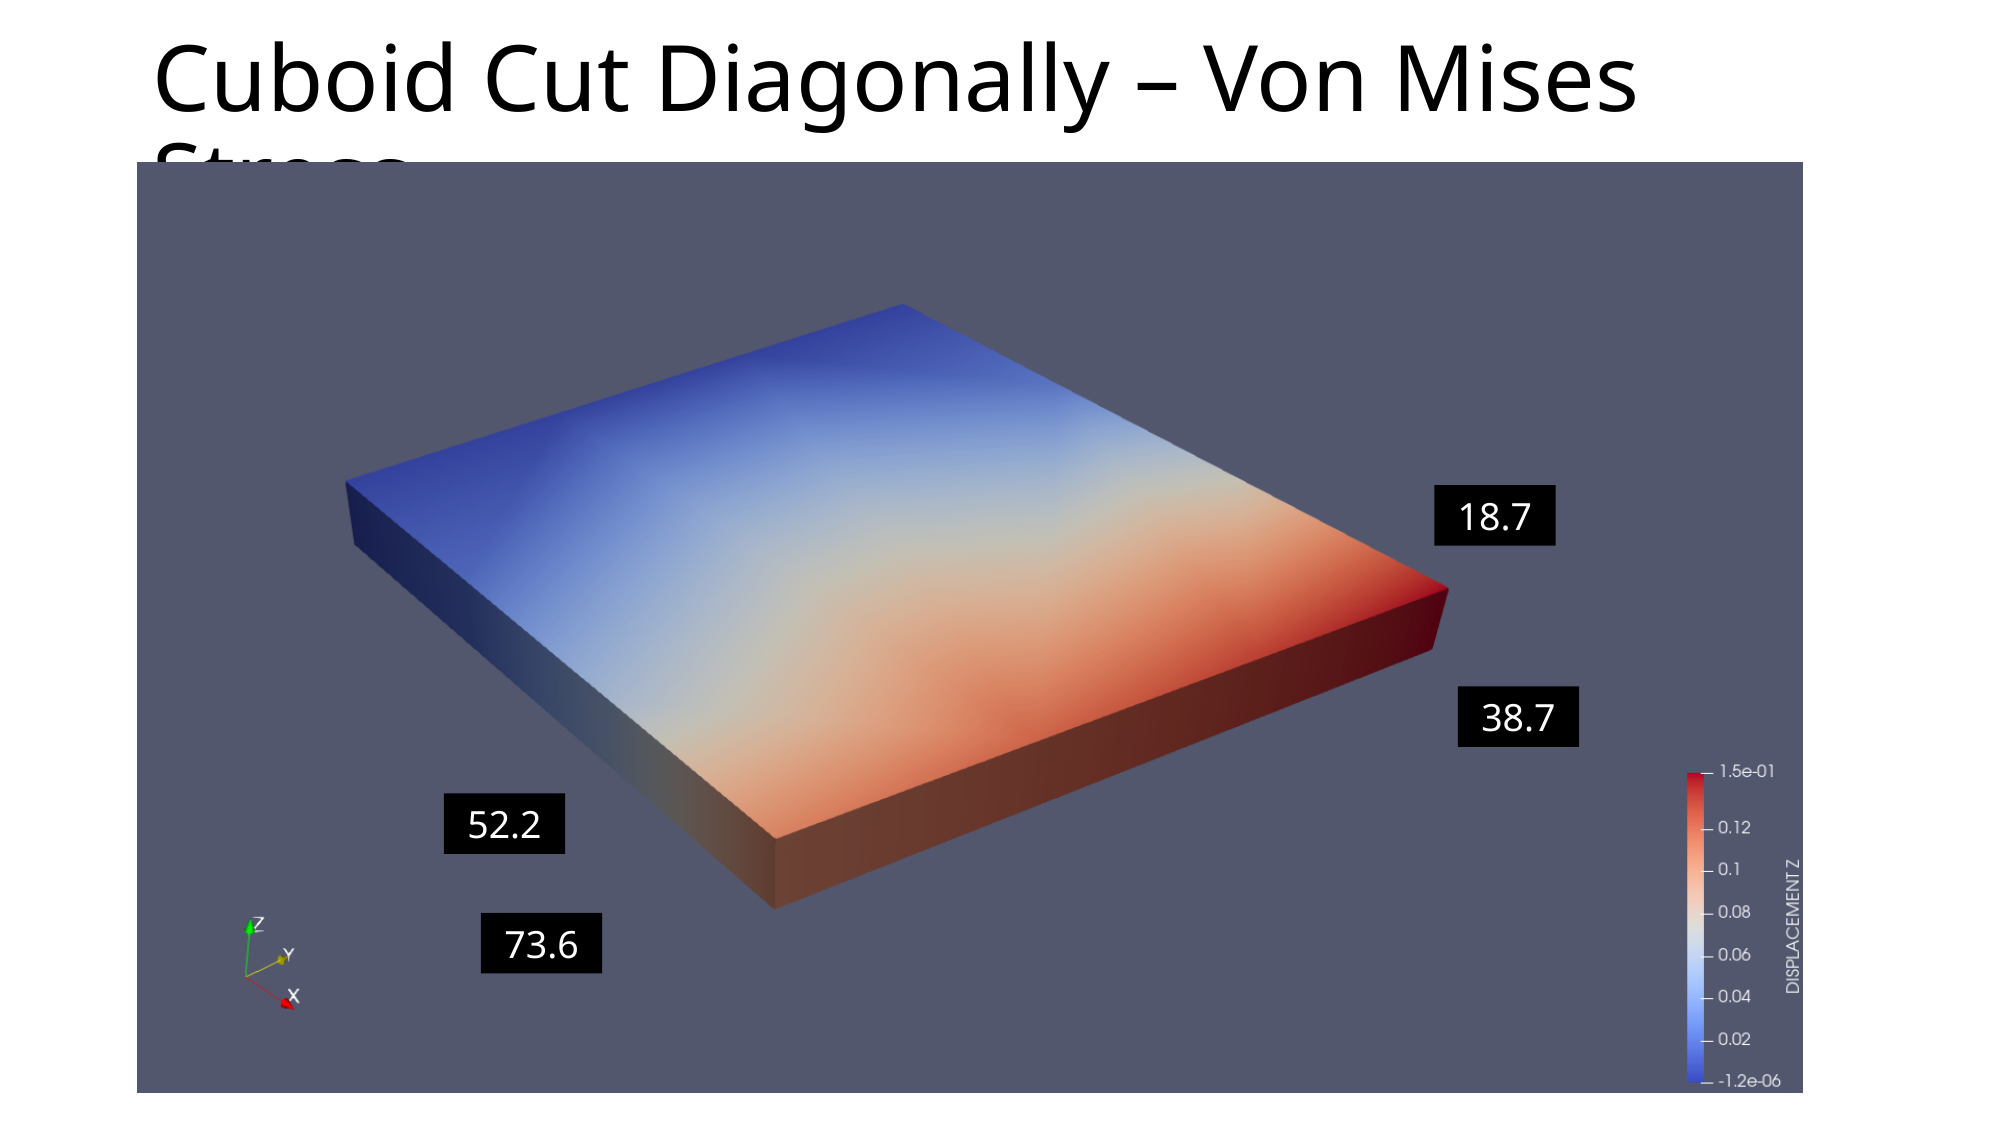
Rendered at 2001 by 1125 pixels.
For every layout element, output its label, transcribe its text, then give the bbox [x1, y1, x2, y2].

title Cuboid Cut Diagonally – Von Mises Stress [137, 22, 1863, 240]
picture [136, 162, 1803, 1094]
